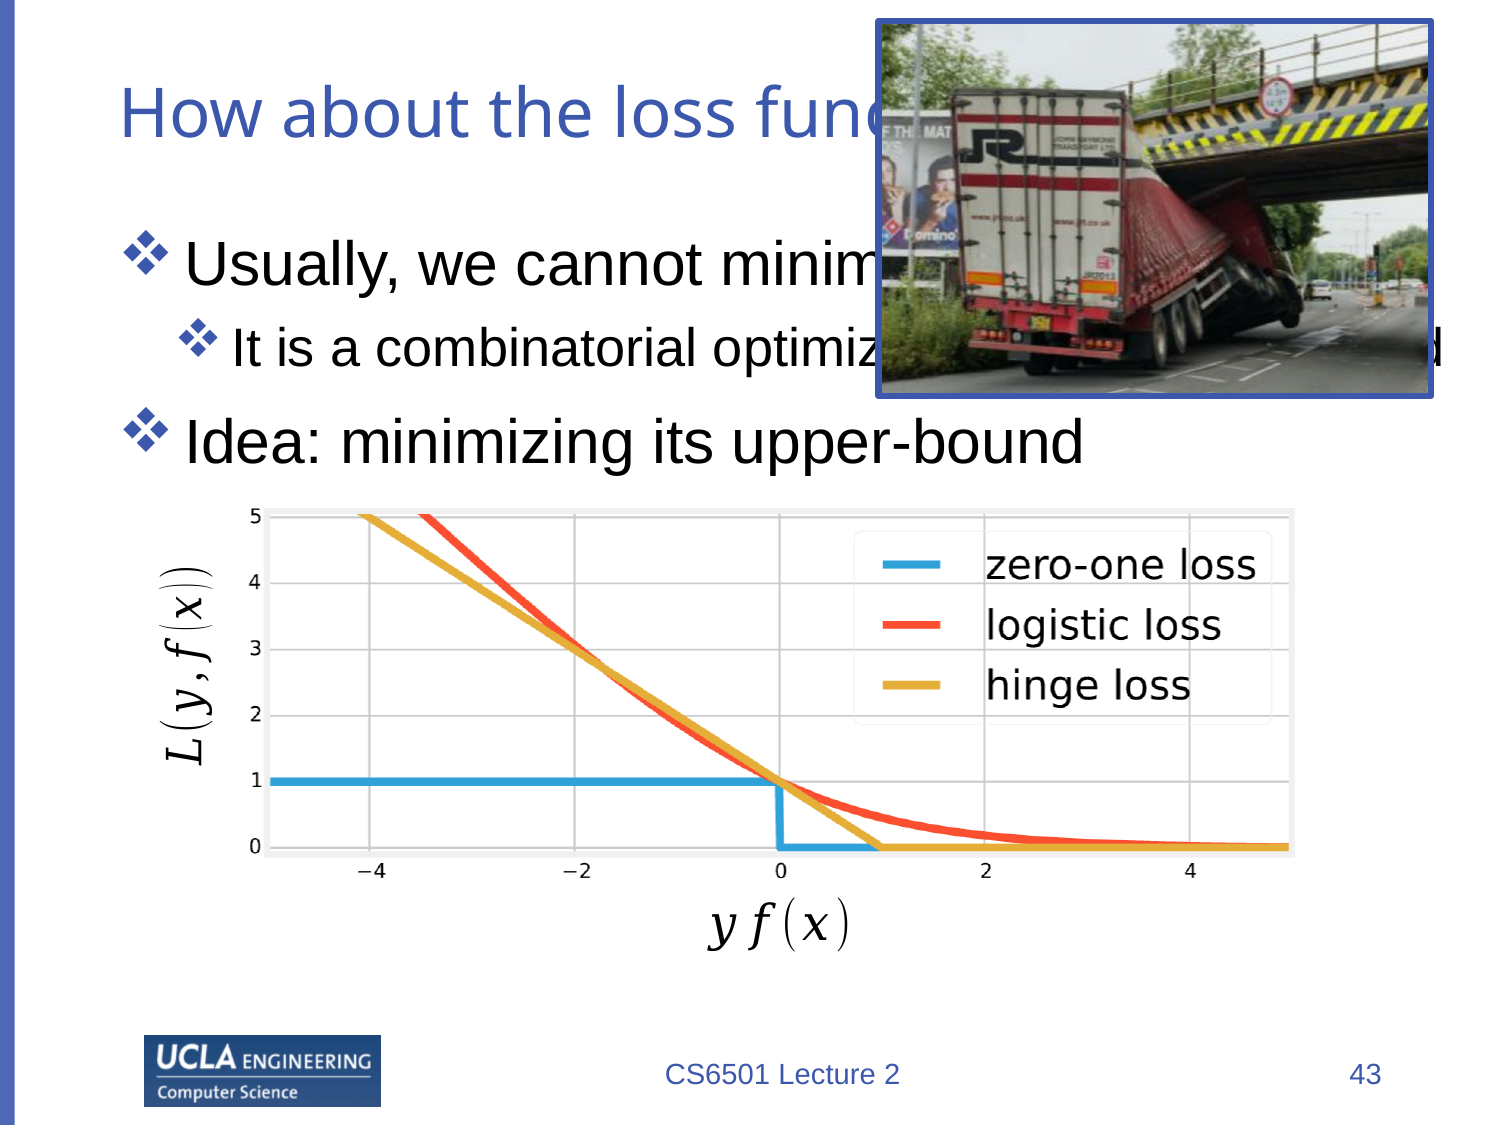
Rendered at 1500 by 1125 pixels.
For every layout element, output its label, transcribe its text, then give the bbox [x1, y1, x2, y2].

slide_number 43 [1177, 1042, 1397, 1103]
title How about the loss function? [103, 59, 875, 171]
list Usually, we cannot minimize 0-1 loss It is a combinatorial optimization problem: NP-hard Idea: minimizing its upper-bound [103, 208, 1500, 1014]
picture [144, 1035, 381, 1107]
picture [216, 481, 1332, 893]
footer CS6501 Lecture 2 [496, 1042, 1069, 1103]
picture [881, 23, 1428, 393]
